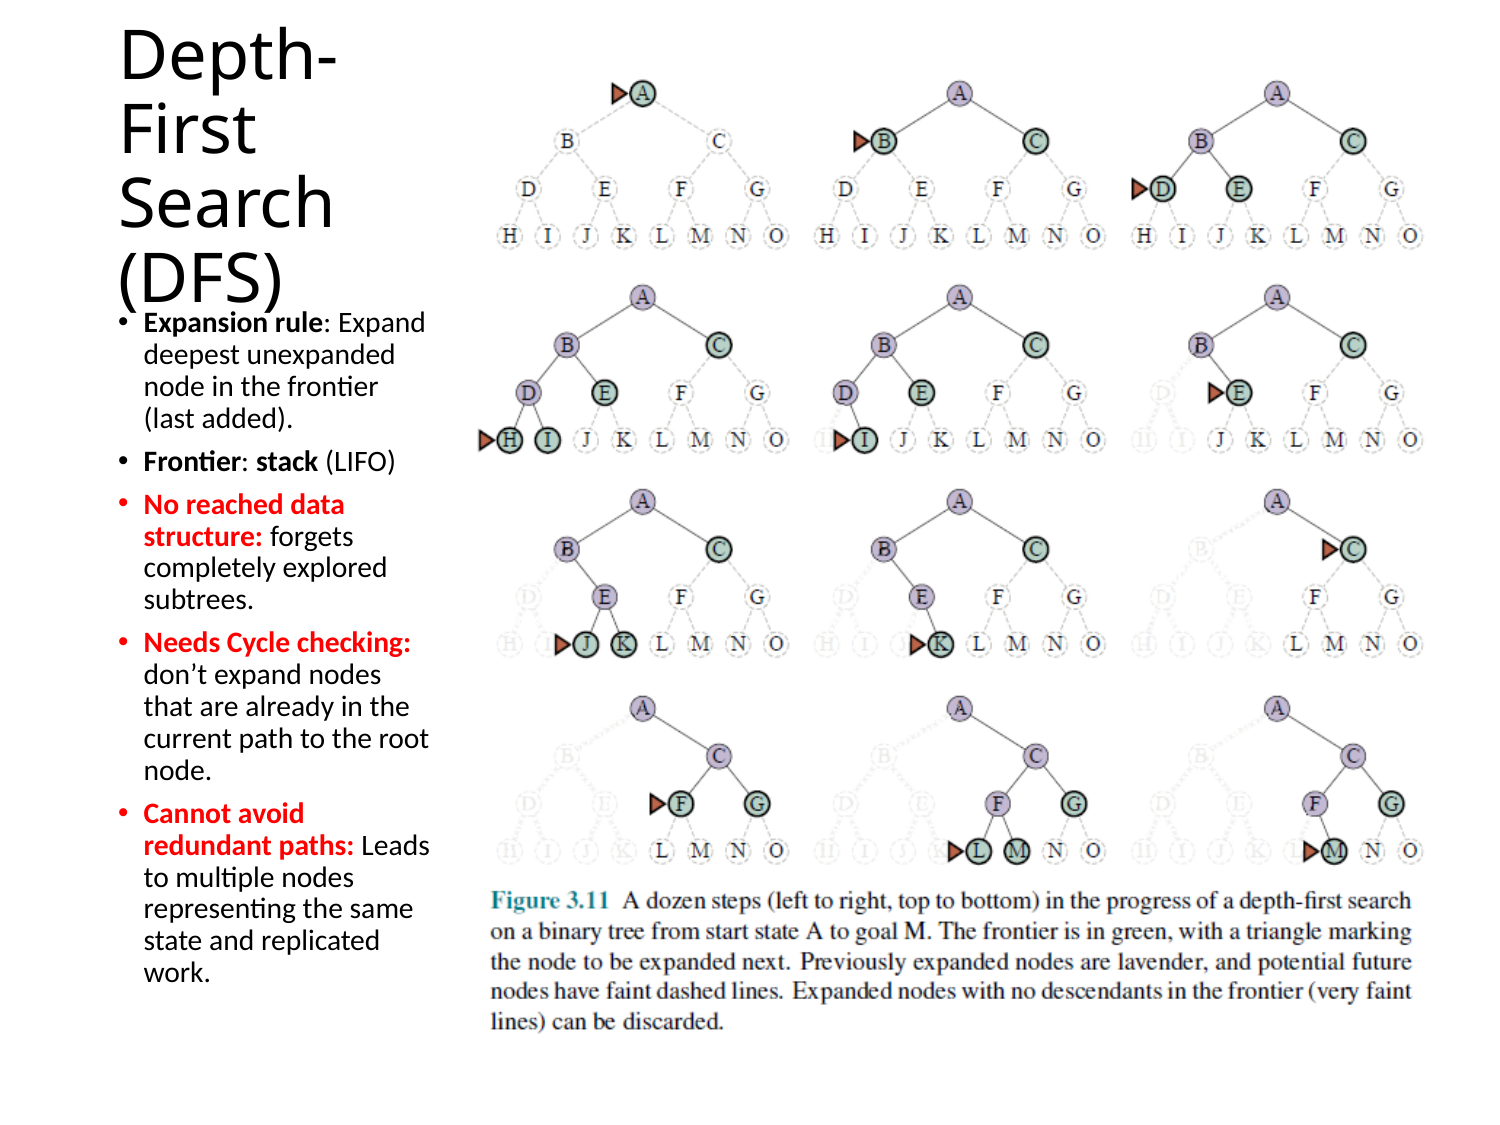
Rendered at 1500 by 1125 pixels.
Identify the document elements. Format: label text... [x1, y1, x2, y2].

title Depth-First Search (DFS) [103, 59, 488, 278]
picture [462, 74, 1474, 1050]
list Expansion rule: Expand deepest unexpanded node in the frontier (last added). Frontier: stack (LIFO) No reached data structure: forgets completely explored subtrees. Needs Cycle checking: don’t expand nodes that are already in the current path to the root node. Cannot avoid redundant paths: Leads to multiple nodes representing the same state and replicated work. [103, 299, 450, 1014]
